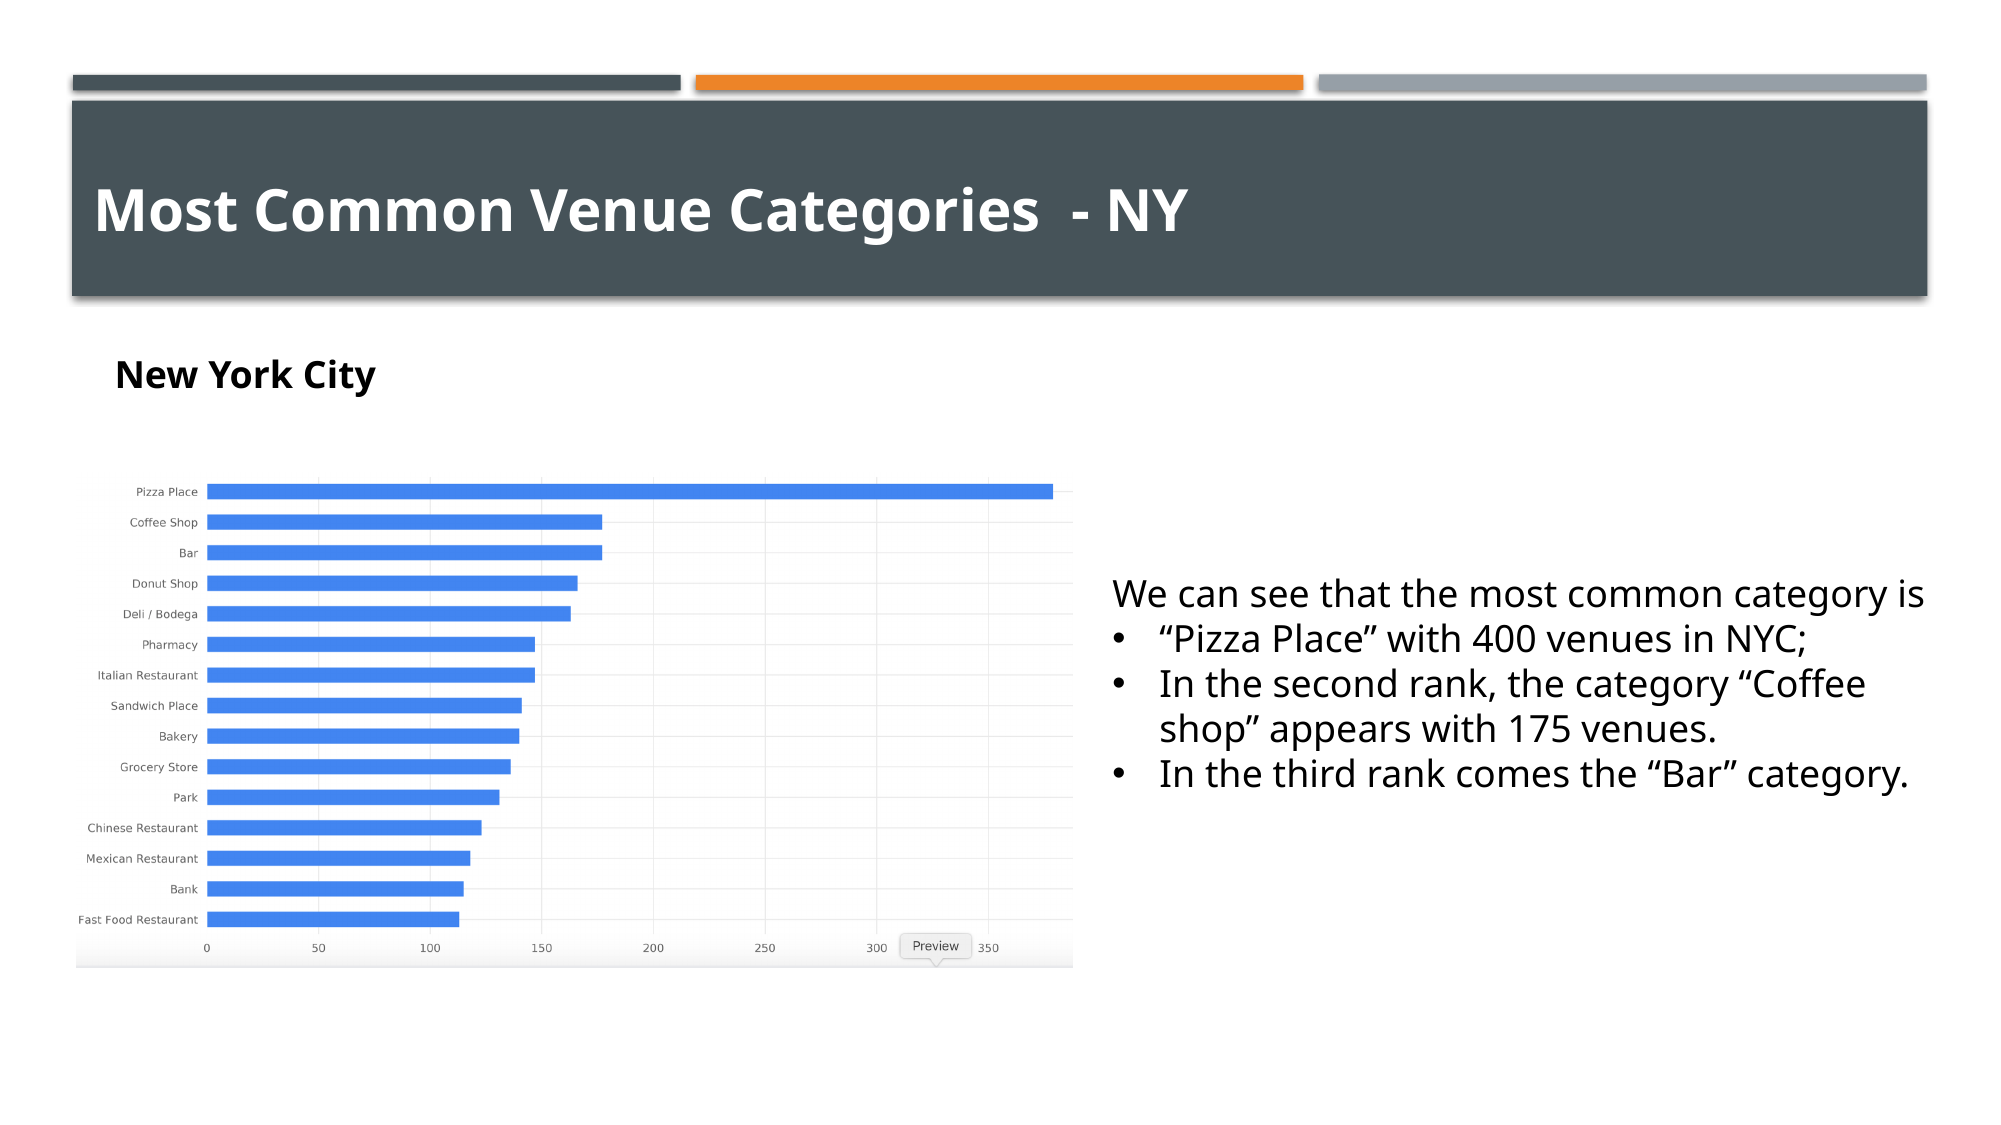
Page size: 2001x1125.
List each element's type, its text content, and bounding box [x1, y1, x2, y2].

picture [76, 472, 1074, 969]
text_box New York City [99, 343, 401, 404]
text_box We can see that the most common category is “Pizza Place” with 400 venues in NYC; In the second rank, the category “Coffee shop” appears with 175 venues. In the third rank comes the “Bar” category. [1097, 562, 1959, 803]
text_box Most Common Venue Categories - NY [78, 166, 1923, 251]
